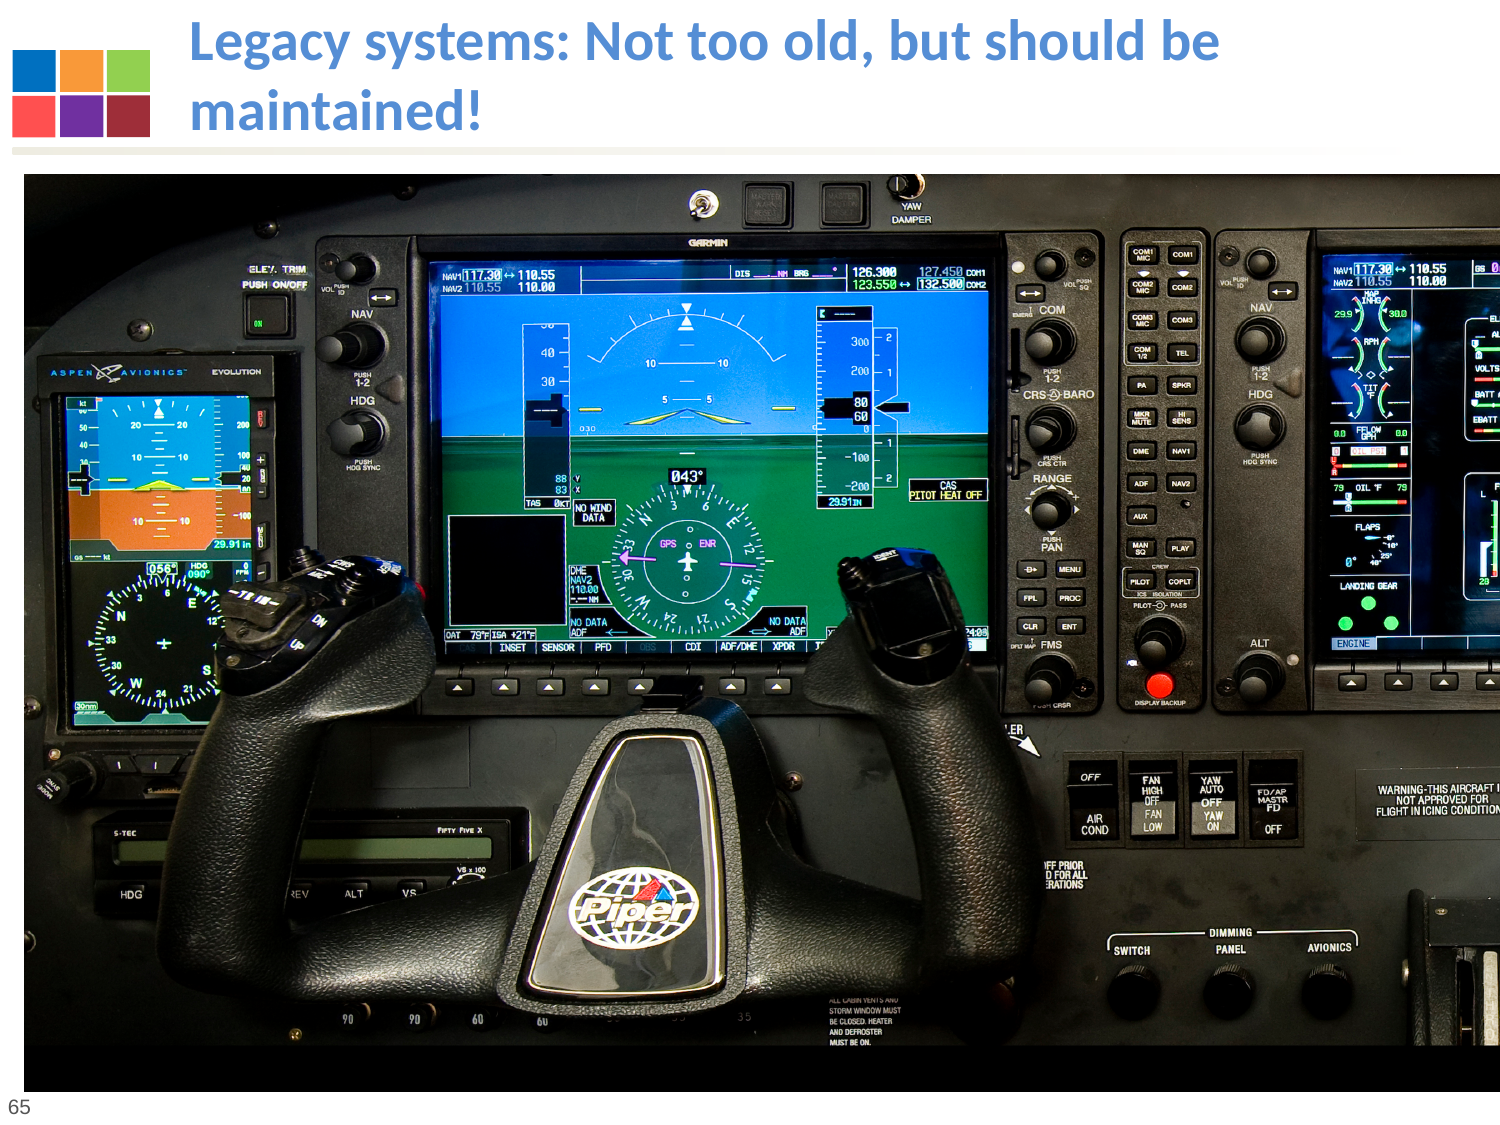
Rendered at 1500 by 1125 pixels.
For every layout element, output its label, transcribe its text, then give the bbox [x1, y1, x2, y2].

title Legacy systems: Not too old, but should be maintained! [174, 47, 1475, 150]
picture [24, 174, 1500, 1093]
